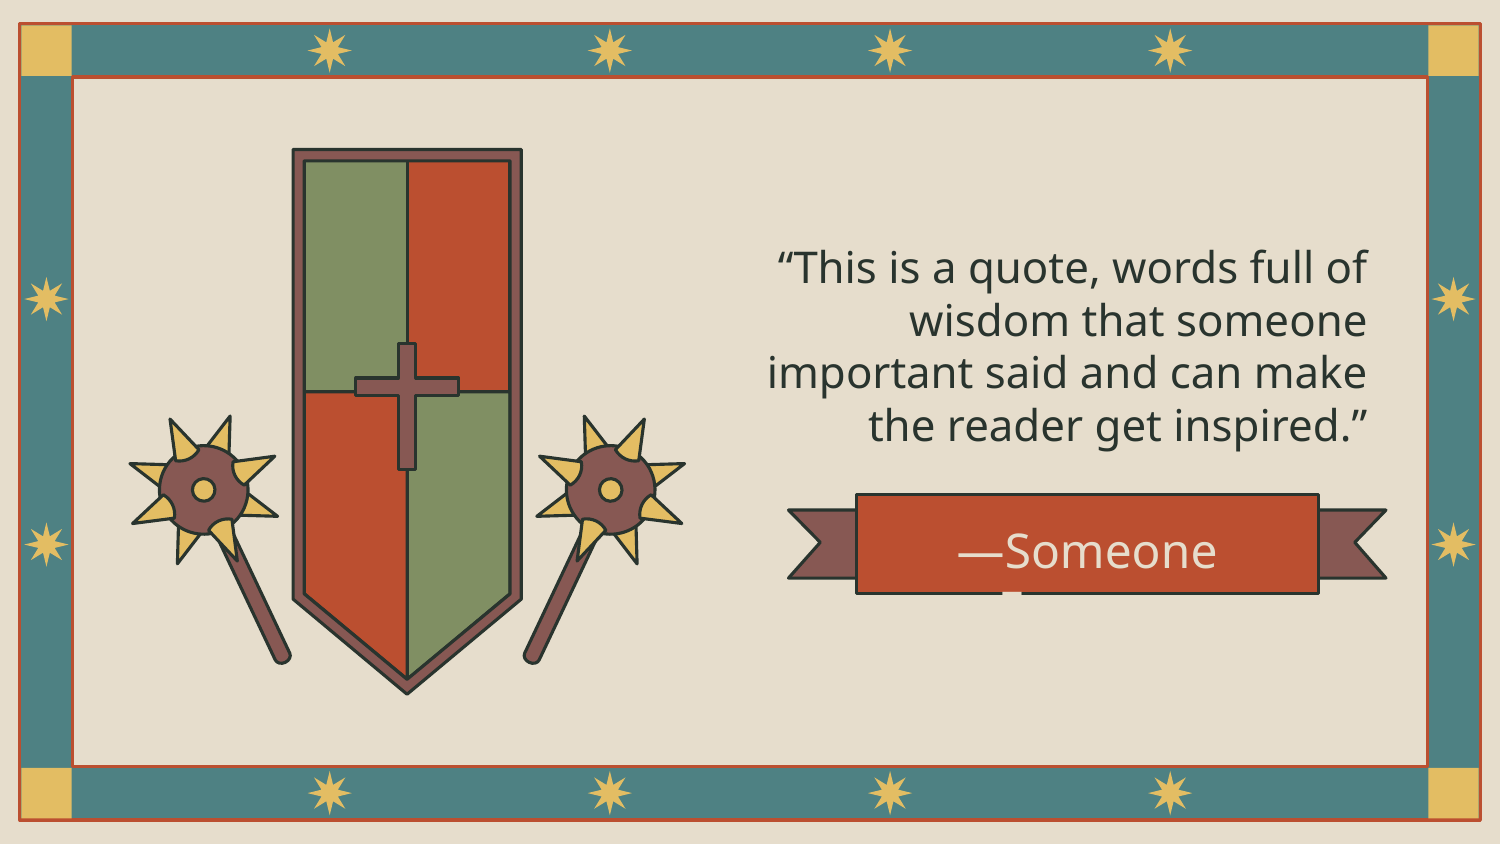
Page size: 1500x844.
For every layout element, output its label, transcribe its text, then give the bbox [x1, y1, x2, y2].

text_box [292, 149, 522, 695]
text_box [788, 494, 1387, 594]
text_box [130, 410, 289, 673]
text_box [526, 410, 684, 673]
subtitle “This is a quote, words full of wisdom that someone important said and can make the reader get inspired.” [718, 225, 1383, 452]
